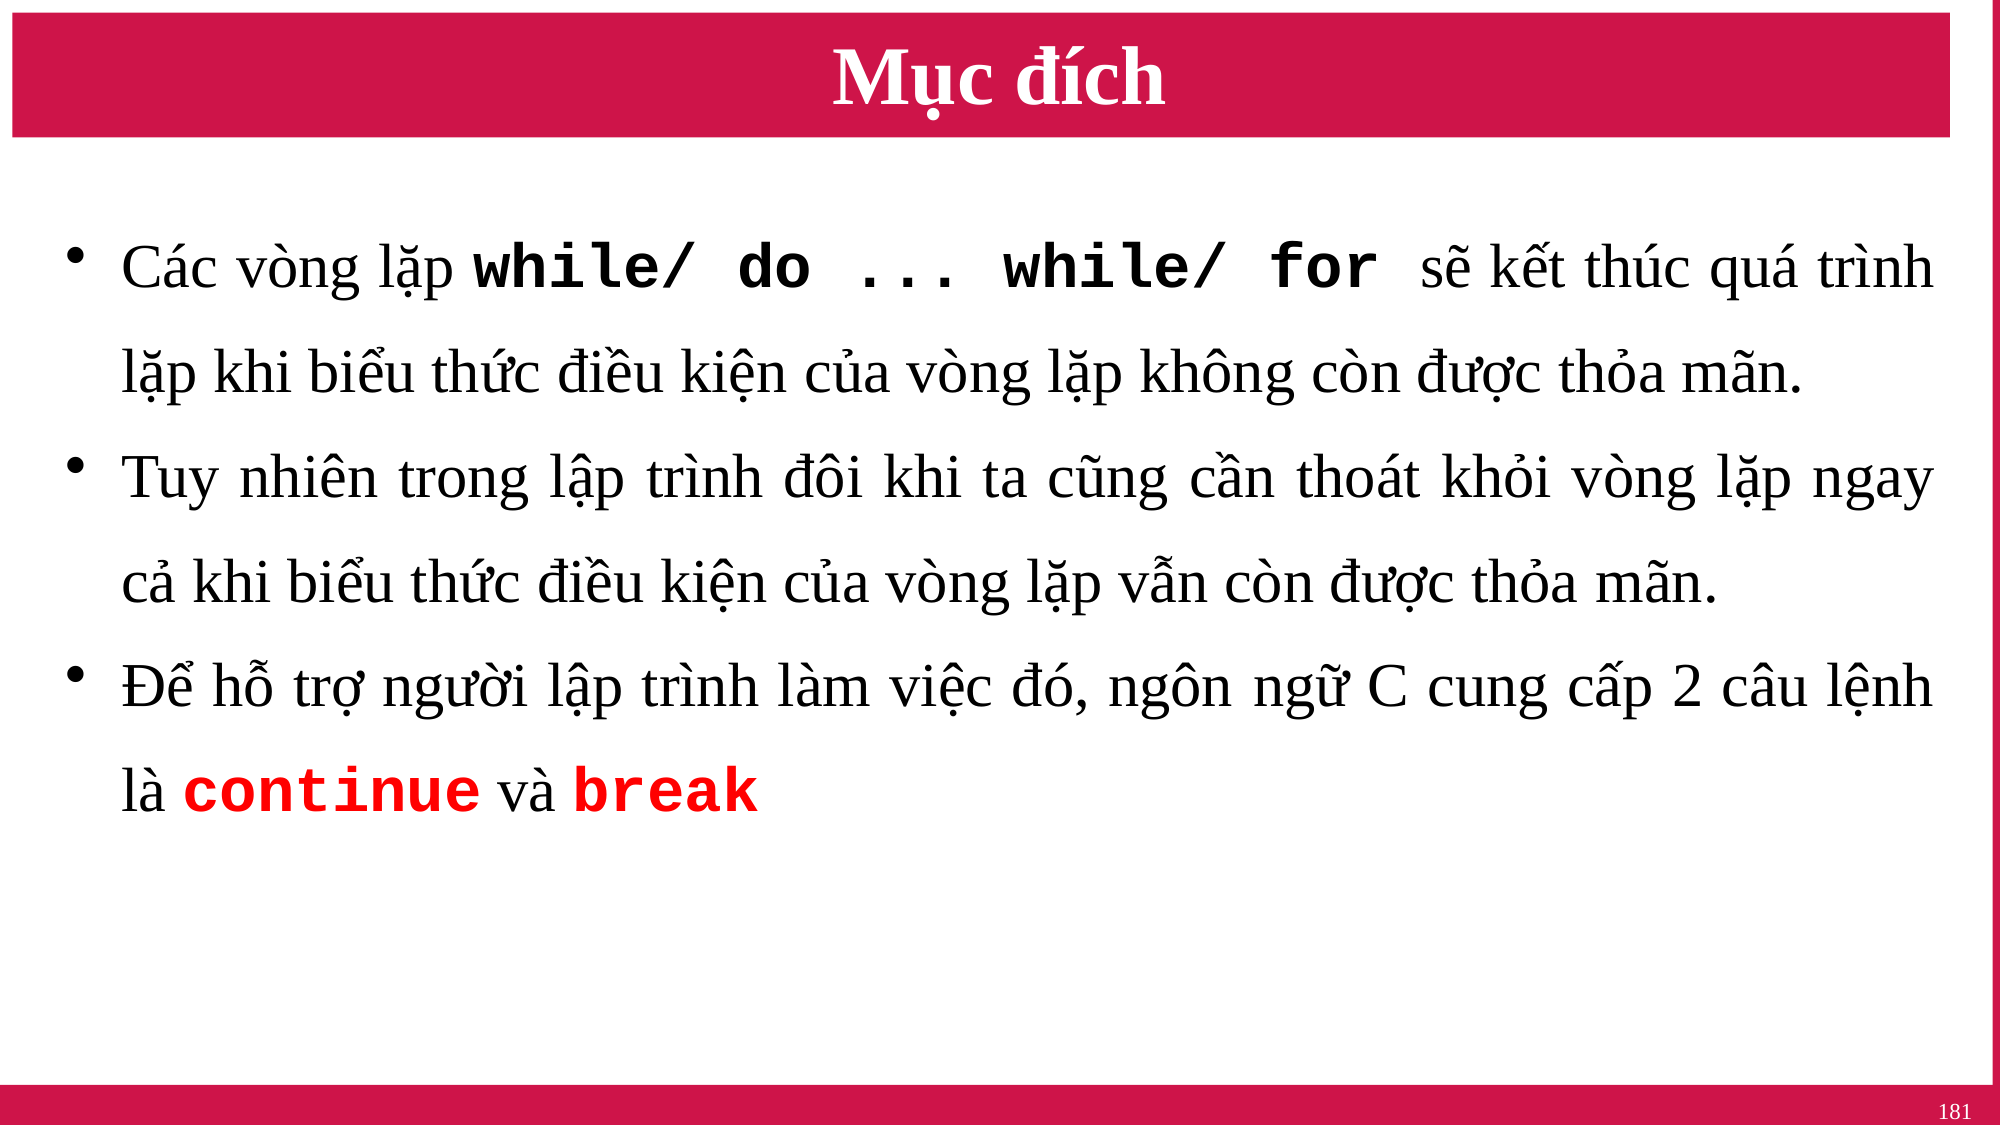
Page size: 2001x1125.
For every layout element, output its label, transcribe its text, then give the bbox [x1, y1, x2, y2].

list Các vòng lặp while/ do ... while/ for sẽ kết thúc quá trình lặp khi biểu thức điều kiện của vòng lặp không còn được thỏa mãn. Tuy nhiên trong lập trình đôi khi ta cũng cần thoát khỏi vòng lặp ngay cả khi biểu thức điều kiện của vòng lặp vẫn còn được thỏa mãn. Để hỗ trợ người lập trình làm việc đó, ngôn ngữ C cung cấp 2 câu lệnh là continue và break [50, 187, 1950, 1063]
slide_number 181 [1520, 1074, 1988, 1113]
title Mục đích [99, 24, 1900, 118]
